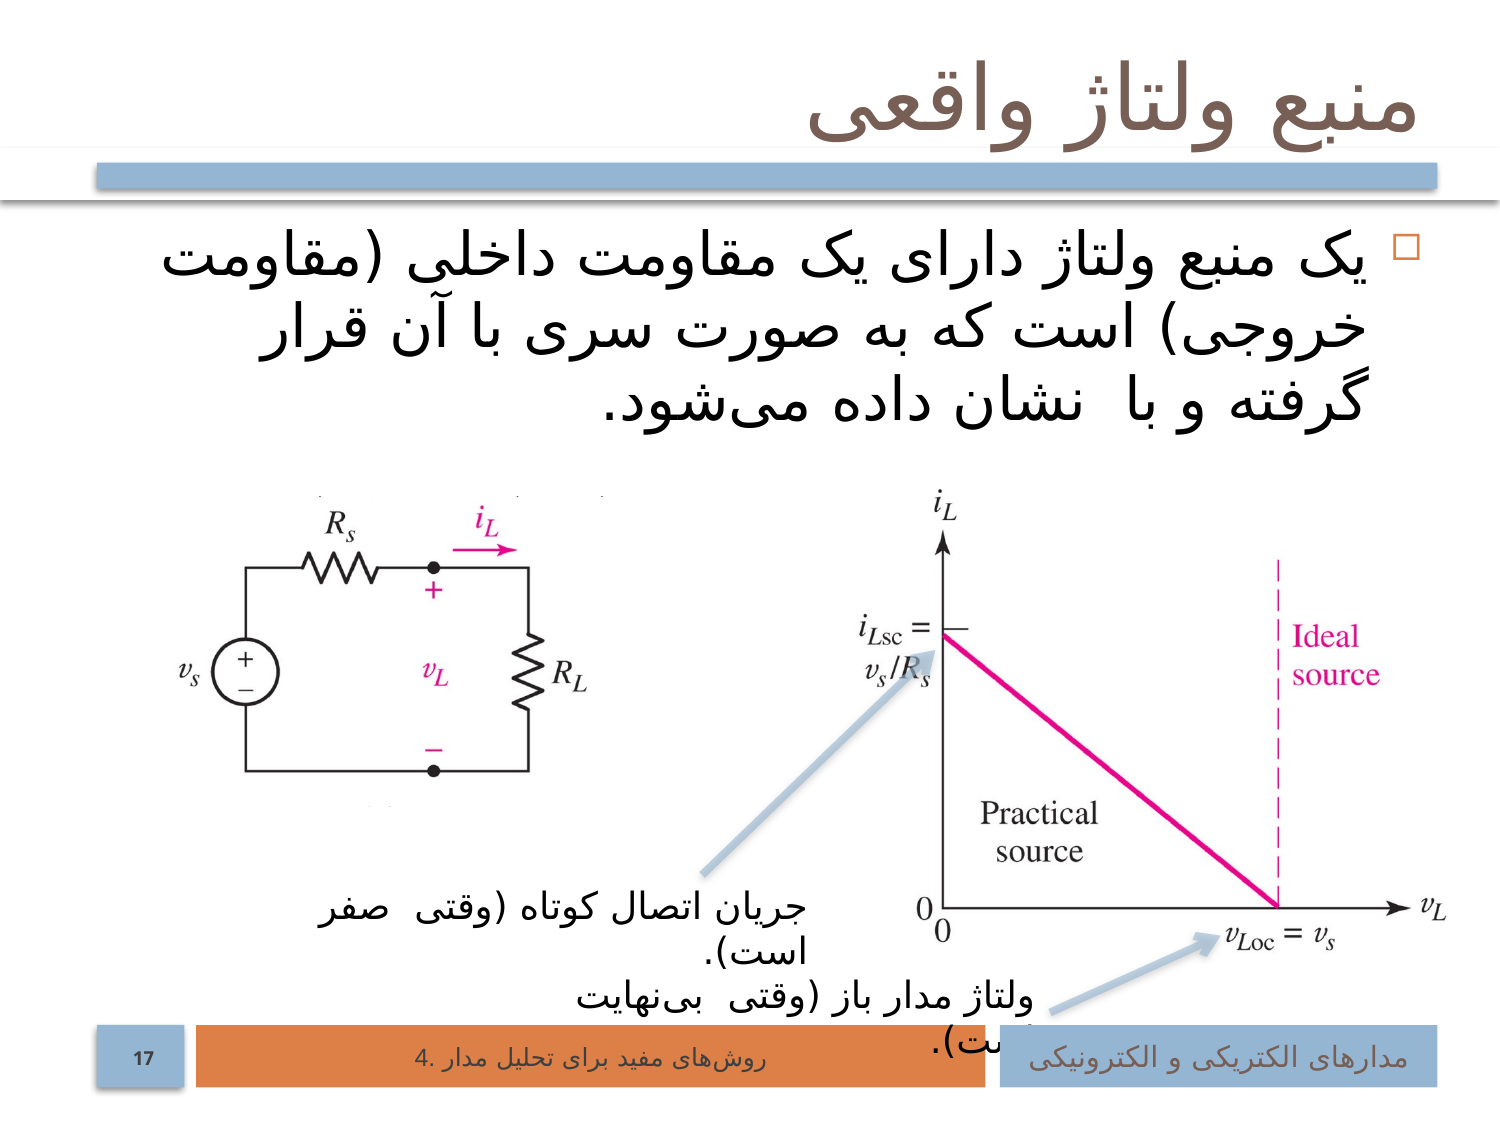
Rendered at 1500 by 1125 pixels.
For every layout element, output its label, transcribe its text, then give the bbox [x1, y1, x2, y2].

picture [162, 495, 642, 807]
picture [822, 470, 1467, 964]
slide_number 17 [99, 1038, 188, 1079]
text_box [701, 649, 936, 876]
footer 4. روش‌های مفید برای تحلیل مدار [196, 1025, 986, 1088]
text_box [1049, 935, 1222, 1013]
slide_number مدارهای الکتریکی و الکترونیکی [999, 1025, 1438, 1088]
title منبع ولتاژ واقعی [100, 37, 1438, 150]
